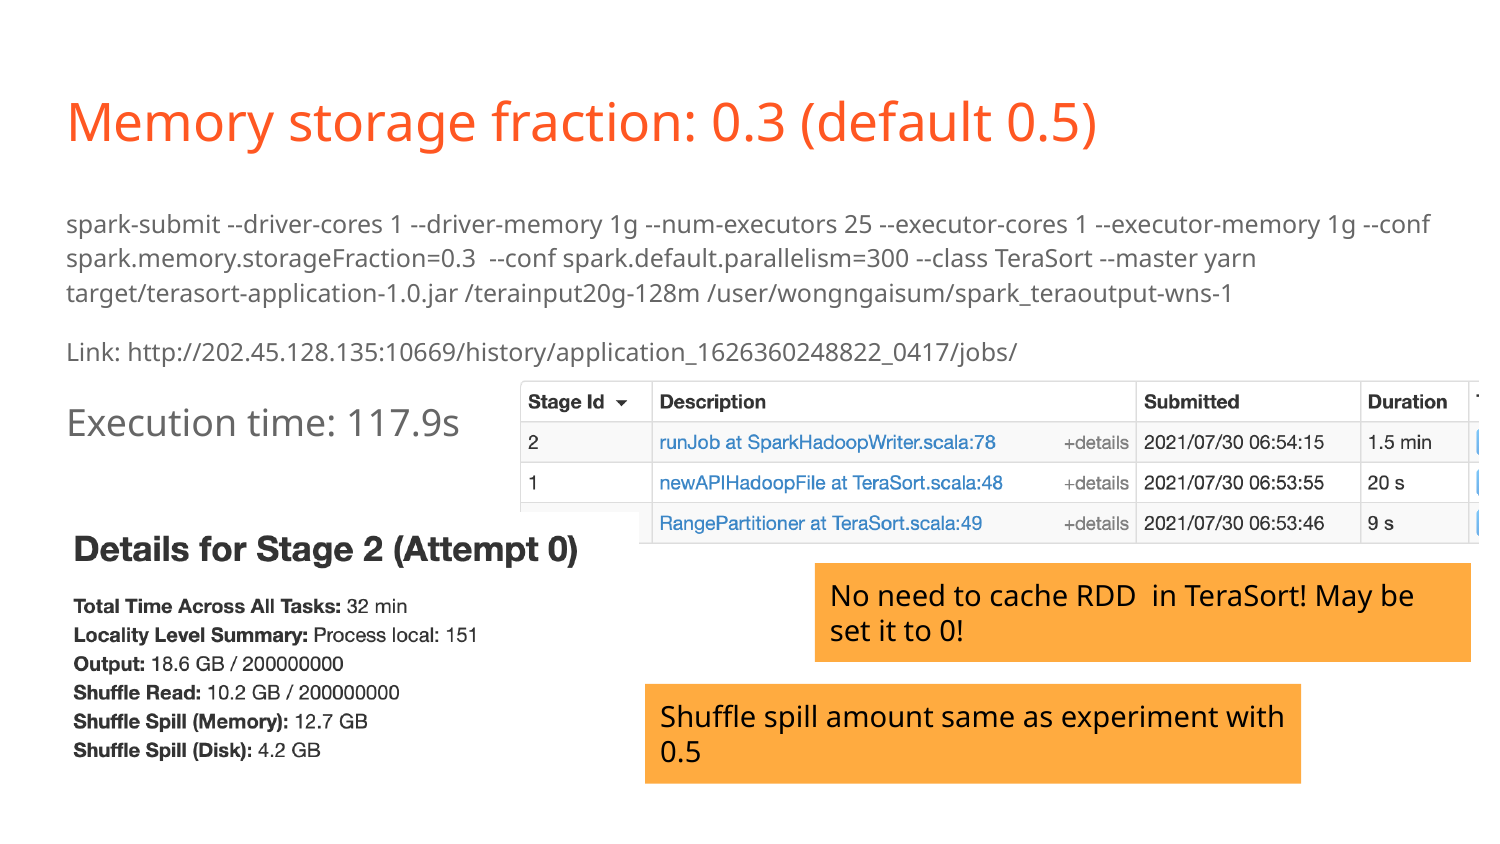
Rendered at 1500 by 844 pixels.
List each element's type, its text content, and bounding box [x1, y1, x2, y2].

text_box No need to cache RDD in TeraSort! May be set it to 0! [814, 571, 1471, 662]
picture [63, 376, 1479, 778]
text_box Shuffle spill amount same as experiment with 0.5 [645, 683, 1302, 784]
title Memory storage fraction: 0.3 (default 0.5) [51, 72, 1449, 167]
list spark-submit --driver-cores 1 --driver-memory 1g --num-executors 25 --executor-cores 1 --executor-memory 1g --conf spark.memory.storageFraction=0.3 --conf spark.default.parallelism=300 --class TeraSort --master yarn target/terasort-application-1.0.jar /terainput20g-128m /user/wongngaisum/spark_teraoutput-wns-1 Link: http://202.45.128.135:10669/history/application_1626360248822_0417/jobs/ Execution time: 117.9s [51, 189, 1449, 750]
